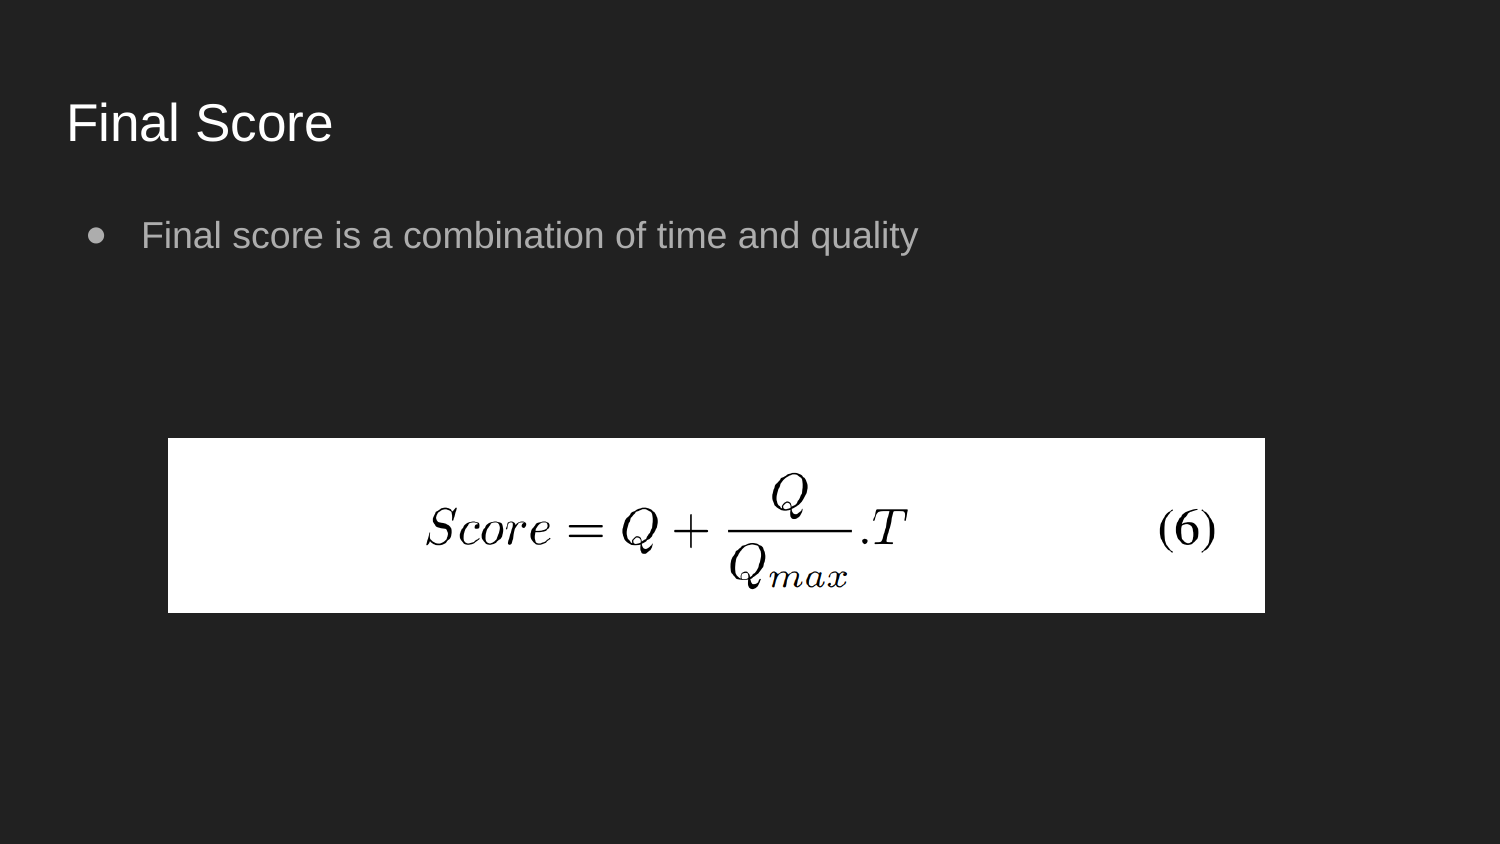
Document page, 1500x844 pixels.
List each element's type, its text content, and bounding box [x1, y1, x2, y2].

title Final Score [51, 72, 1449, 167]
list Final score is a combination of time and quality [51, 189, 1449, 750]
picture [167, 437, 1265, 613]
